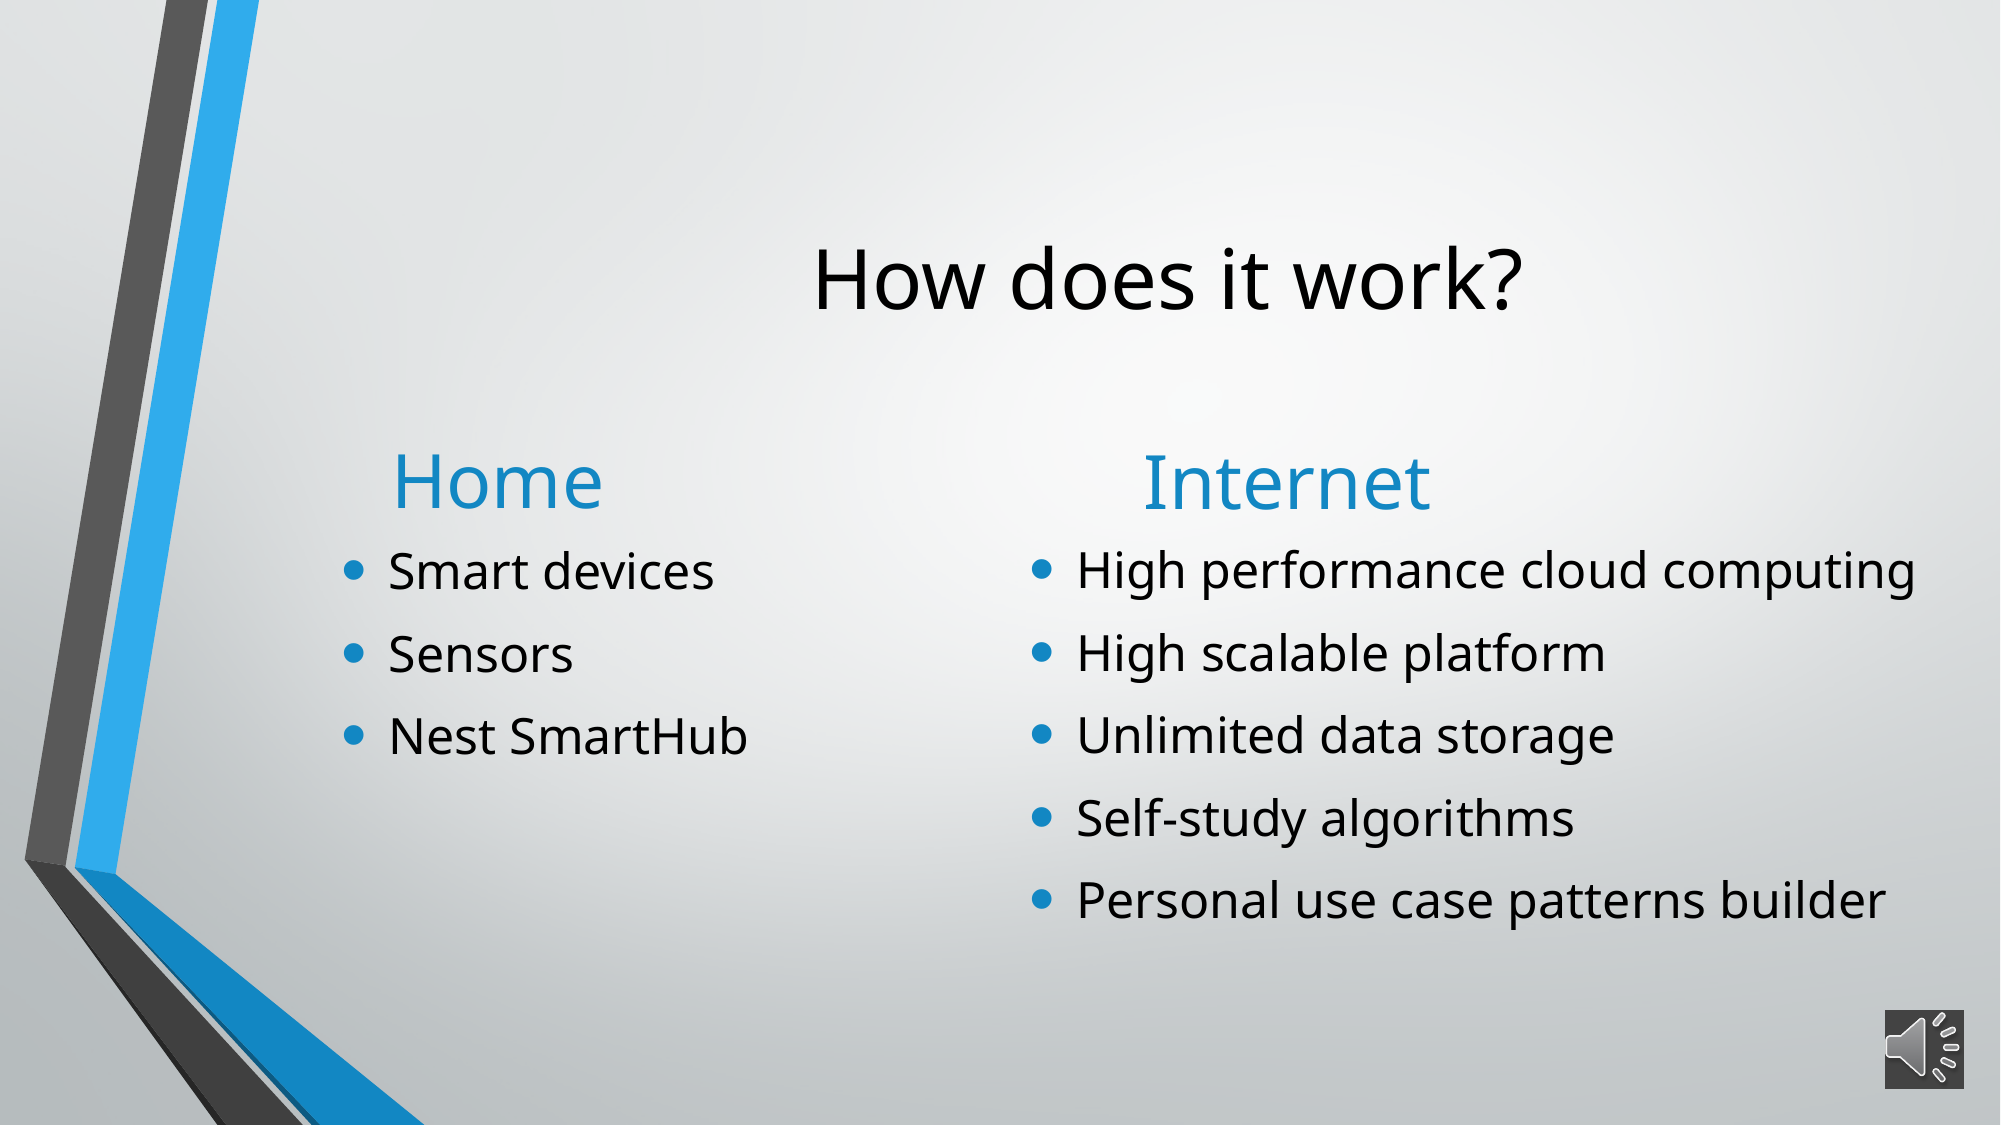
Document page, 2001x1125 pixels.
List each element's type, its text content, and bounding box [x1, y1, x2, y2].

list Home [356, 435, 842, 532]
title How does it work? [356, 132, 2000, 420]
picture [1884, 1009, 1965, 1090]
list High performance cloud computing High scalable platform Unlimited data storage Self-study algorithms Personal use case patterns builder [1014, 531, 1945, 935]
list Smart devices Sensors Nest SmartHub [326, 532, 1014, 935]
list Internet [1128, 437, 1887, 531]
